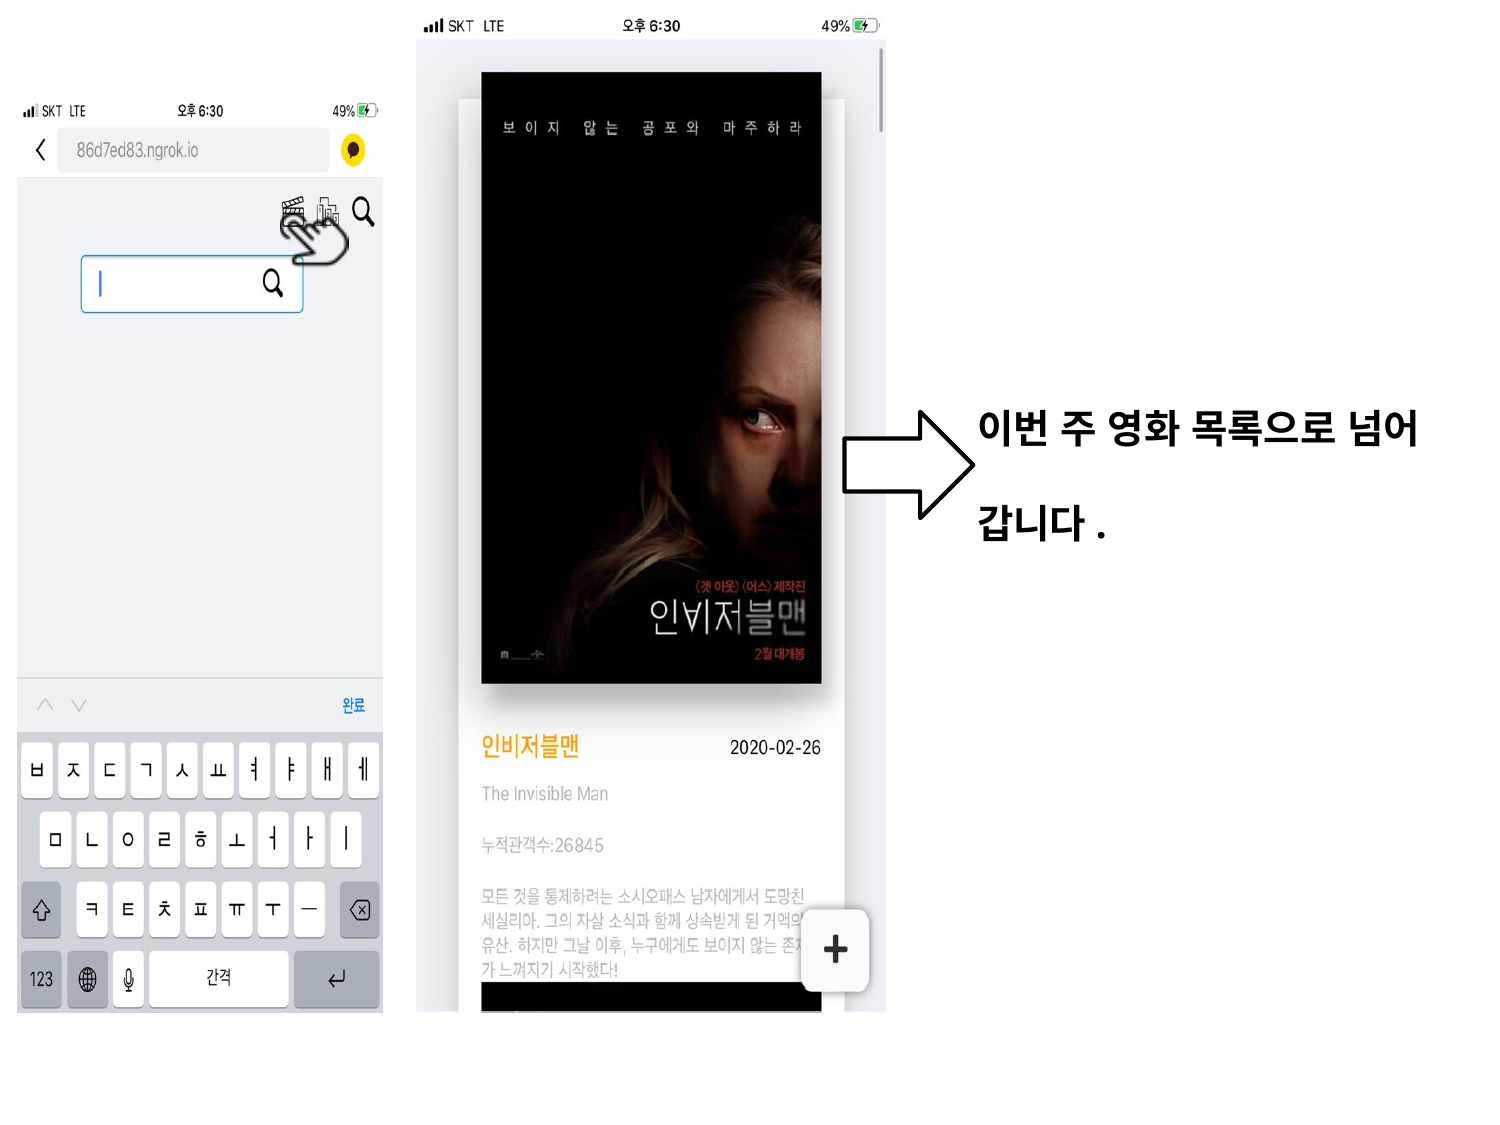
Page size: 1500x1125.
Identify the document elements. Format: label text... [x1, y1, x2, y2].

picture [17, 96, 383, 1013]
text_box 이번 주 영화 목록으로 넘어 갑니다. [962, 397, 1500, 602]
picture [416, 12, 886, 1013]
text_box [891, 409, 976, 521]
